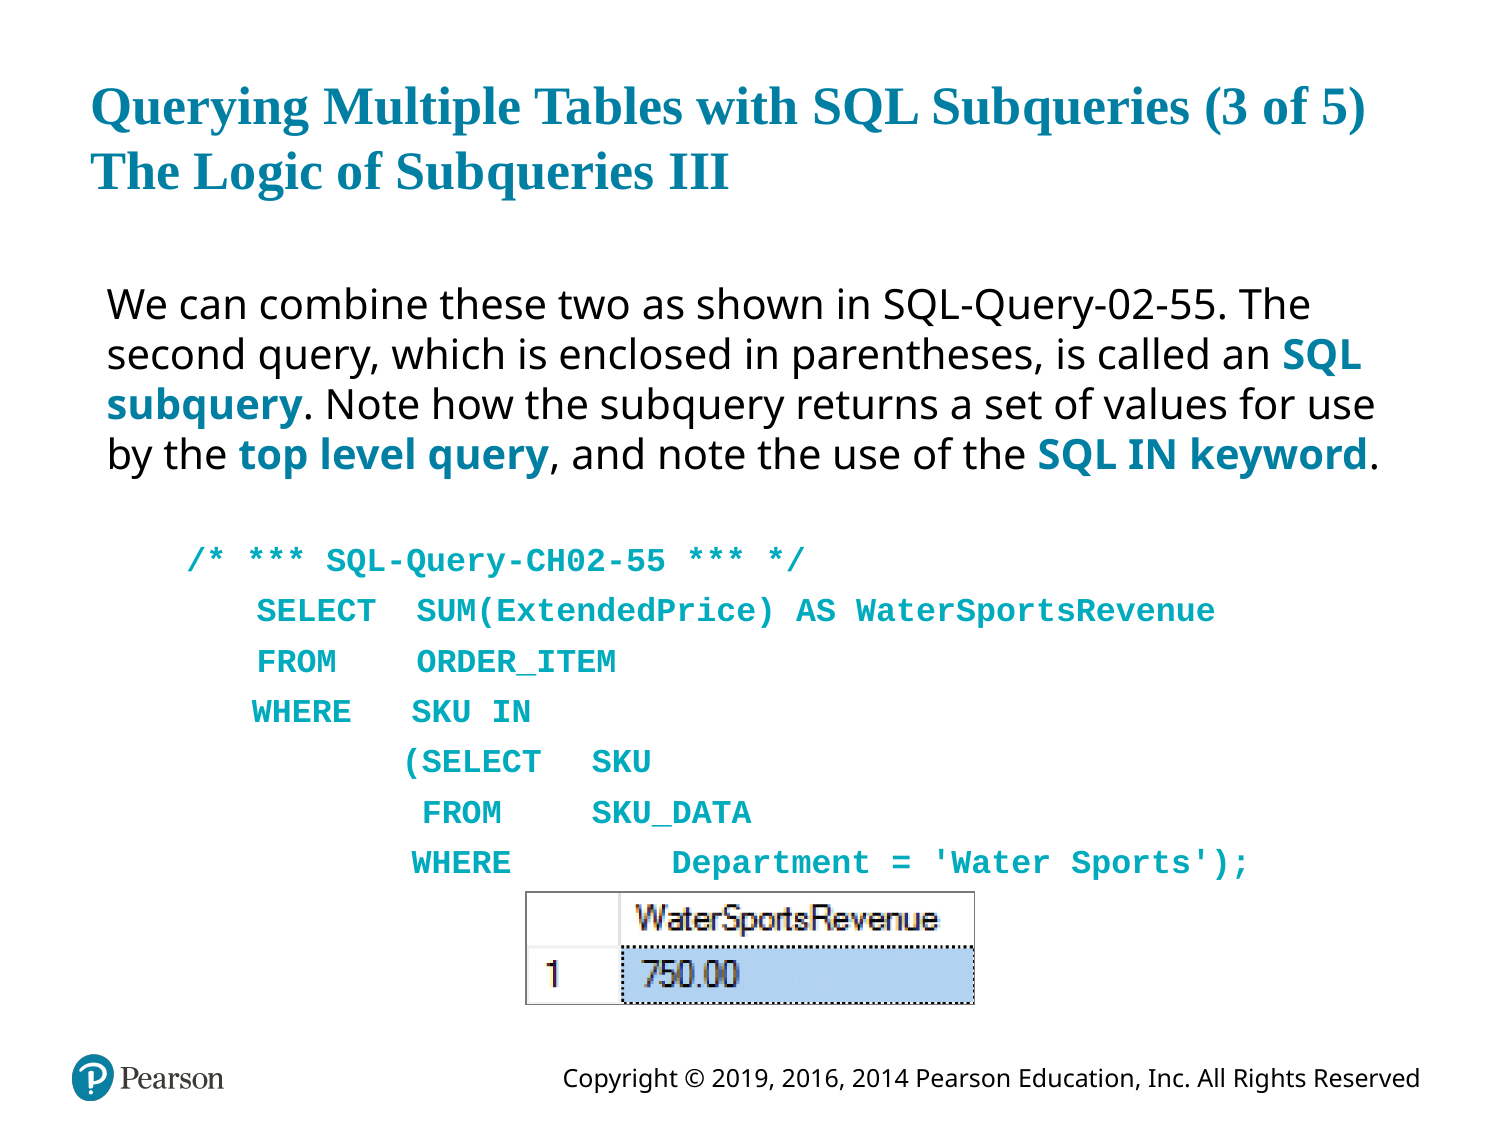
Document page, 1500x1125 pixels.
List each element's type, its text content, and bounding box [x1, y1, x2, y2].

list We can combine these two as shown in SQL-Query-02-55. The second query, which is enclosed in parentheses, is called an SQL subquery. Note how the subquery returns a set of values for use by the top level query, and note the use of the SQL IN keyword. /* *** SQL-Query-CH02-55 *** */ SELECT SUM(ExtendedPrice) AS WaterSportsRevenue FROM ORDER_ITEM WHERE SKU IN (SELECT SKU FROM SKU_DATA WHERE Department = 'Water Sports'); [75, 262, 1425, 1005]
picture [72, 1054, 88, 1070]
picture [525, 890, 975, 1006]
title Querying Multiple Tables with SQL Subqueries (3 of 5) The Logic of Subqueries III [75, 35, 1425, 216]
picture [98, 1054, 224, 1101]
picture [72, 1087, 83, 1101]
picture [80, 1063, 106, 1088]
